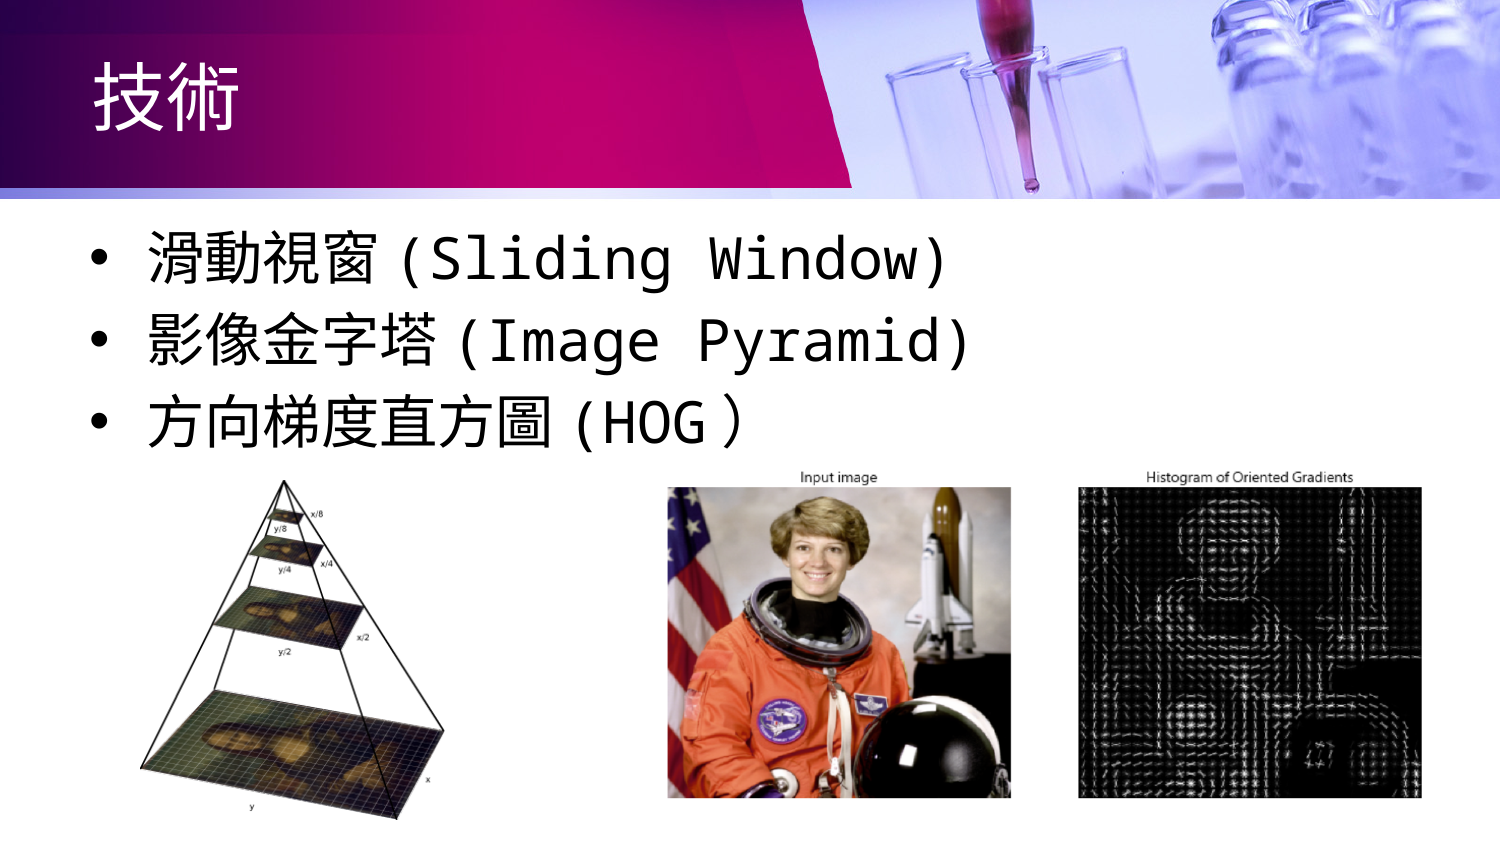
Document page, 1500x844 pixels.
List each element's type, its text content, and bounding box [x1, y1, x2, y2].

picture [0, 0, 1500, 844]
title 技術 [76, 33, 1431, 159]
list 滑動視窗(Sliding Window) 影像金字塔(Image Pyramid) 方向梯度直方圖(HOG） [74, 214, 1428, 781]
